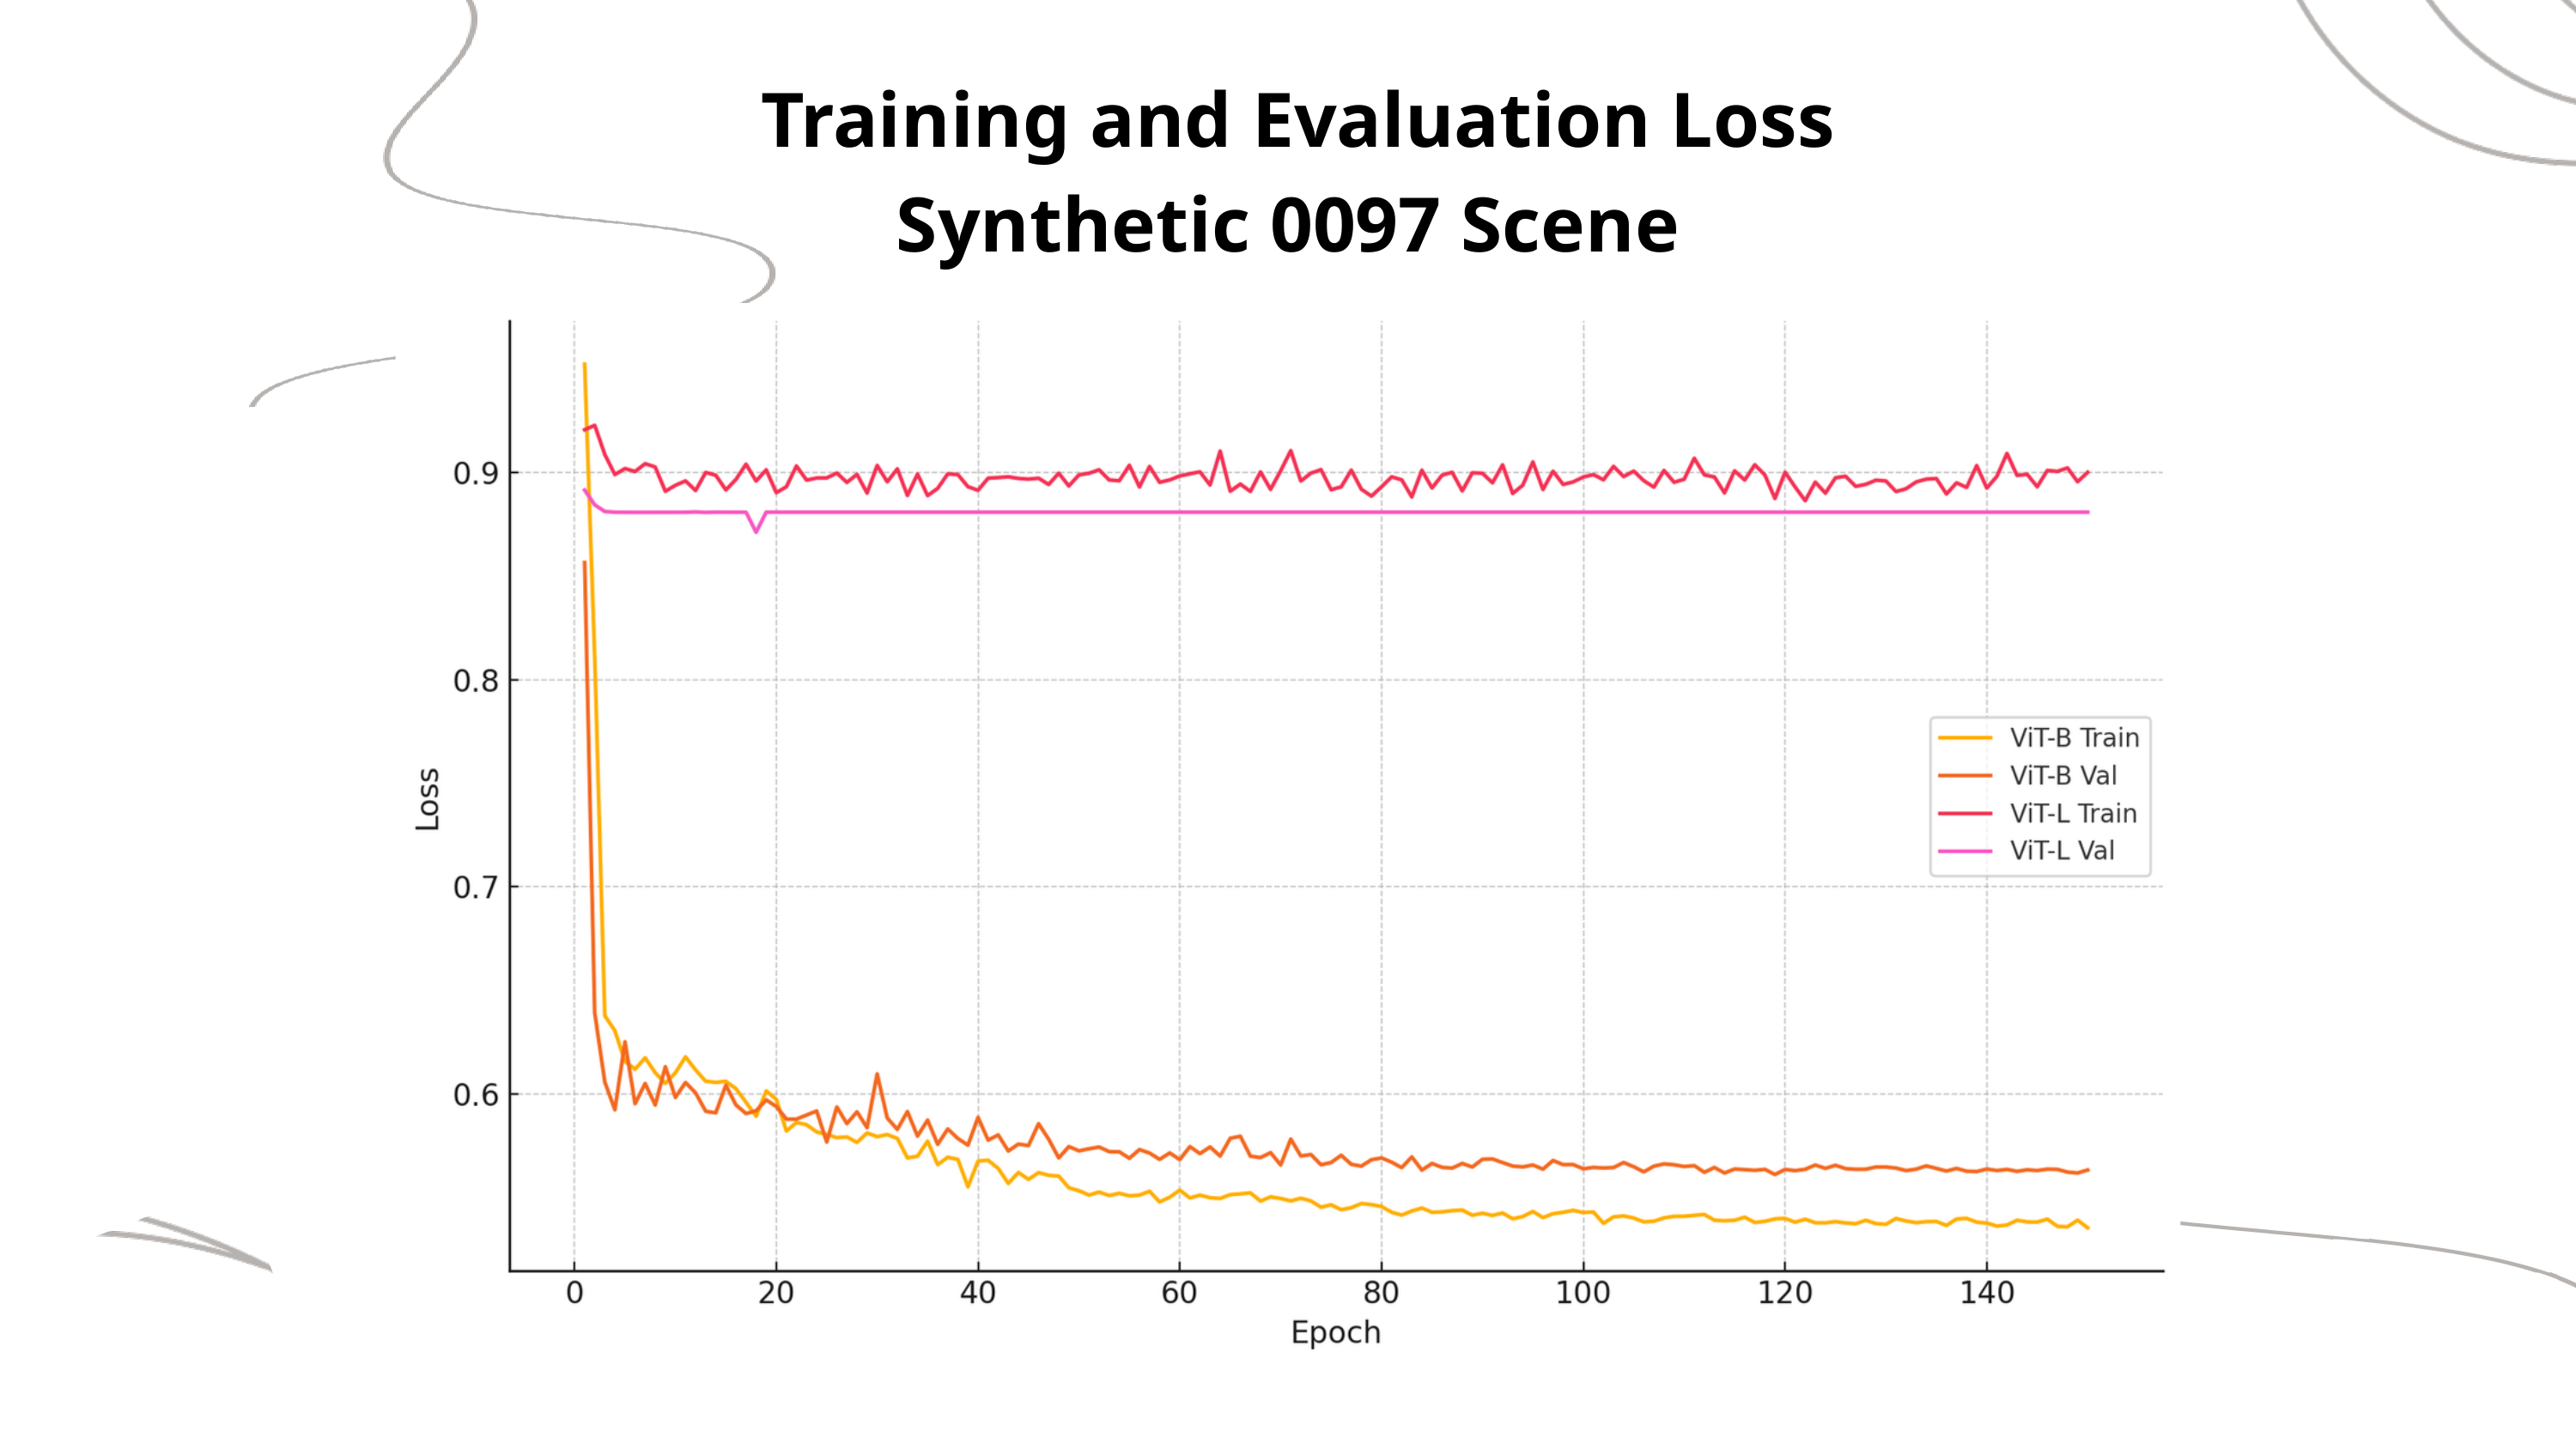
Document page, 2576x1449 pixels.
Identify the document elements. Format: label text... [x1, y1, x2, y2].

text_box [1893, 1077, 2576, 1449]
text_box [395, 303, 2181, 1367]
text_box [0, 1181, 341, 1449]
text_box Training and Evaluation Loss Synthetic 0097 Scene [599, 57, 1977, 267]
text_box [0, 0, 780, 420]
text_box [2251, 0, 2576, 167]
